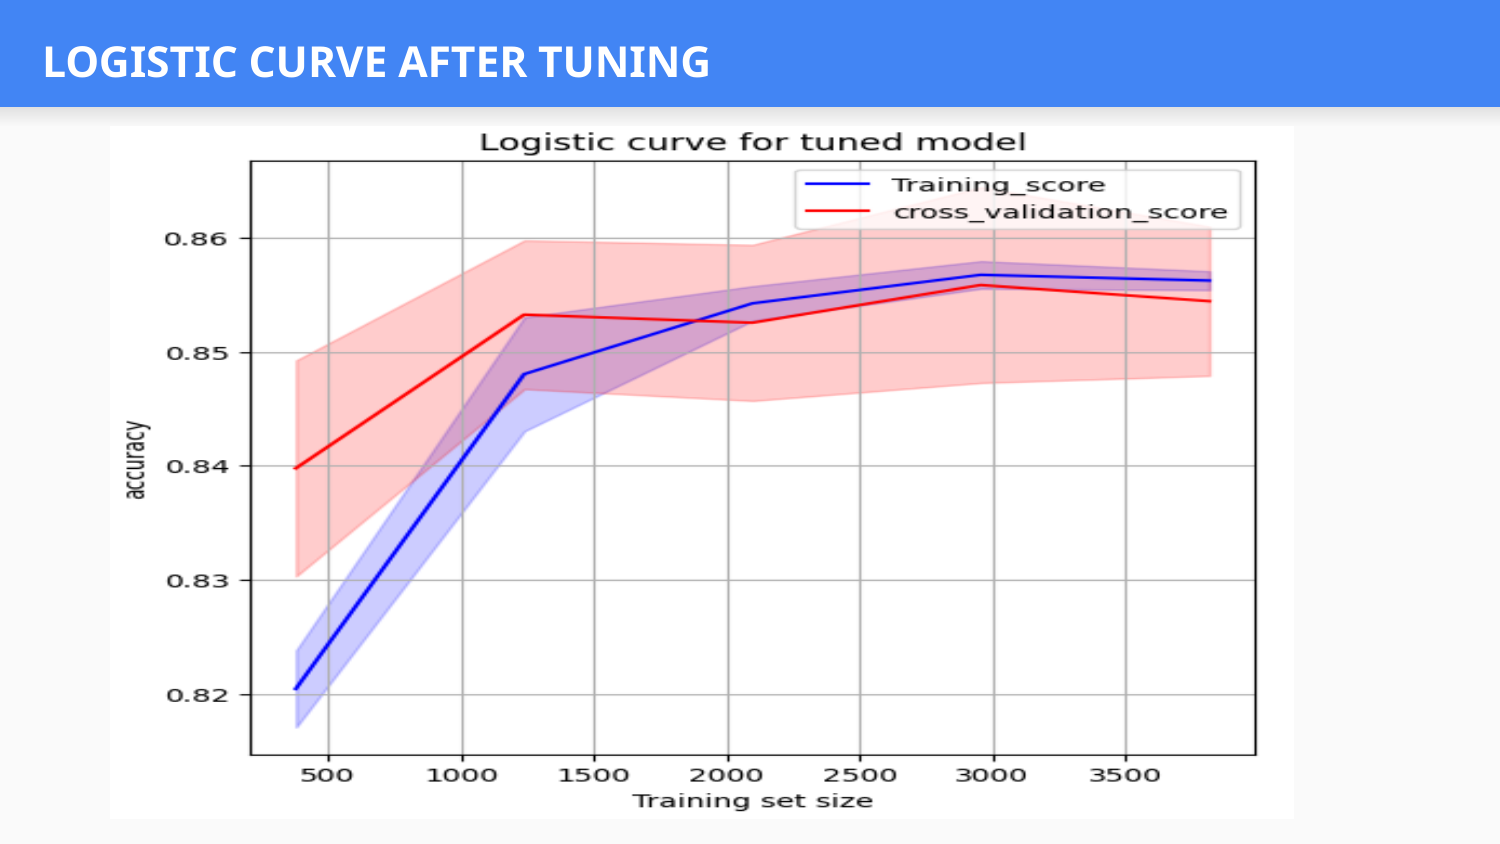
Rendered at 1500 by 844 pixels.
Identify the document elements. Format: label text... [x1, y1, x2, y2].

picture [110, 126, 1294, 819]
title LOGISTIC CURVE AFTER TUNING [16, 2, 1464, 102]
